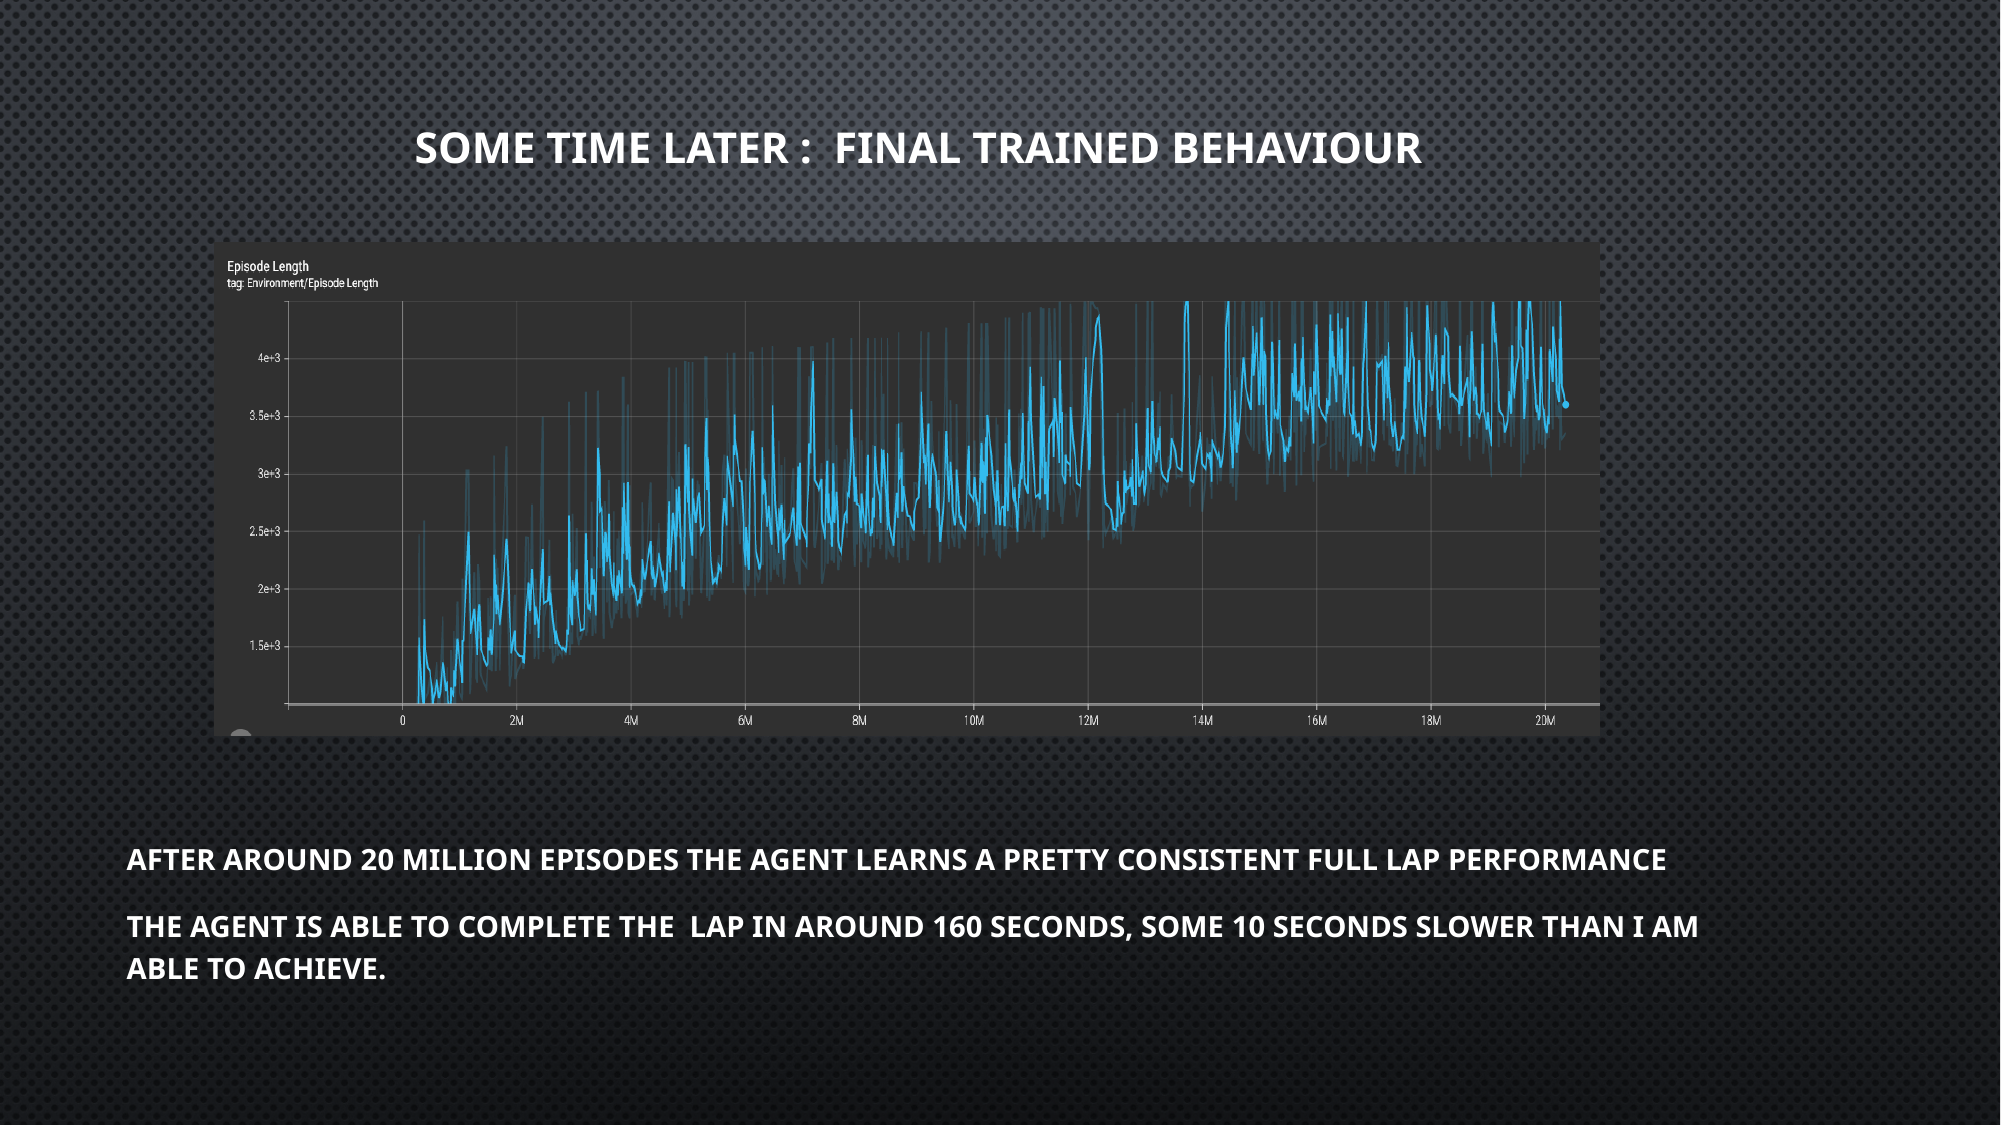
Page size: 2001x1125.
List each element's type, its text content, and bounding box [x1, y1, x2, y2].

text_box After around 20 Million Episodes the Agent Learns a pretty consistent full lap performance The Agent is able to complete the Lap in around 160 seconds, some 10 seconds slower than i am able to achieve. [111, 826, 1765, 961]
subtitle Some Time Later : Final Trained Behaviour [226, 87, 1600, 181]
picture [214, 242, 1600, 736]
